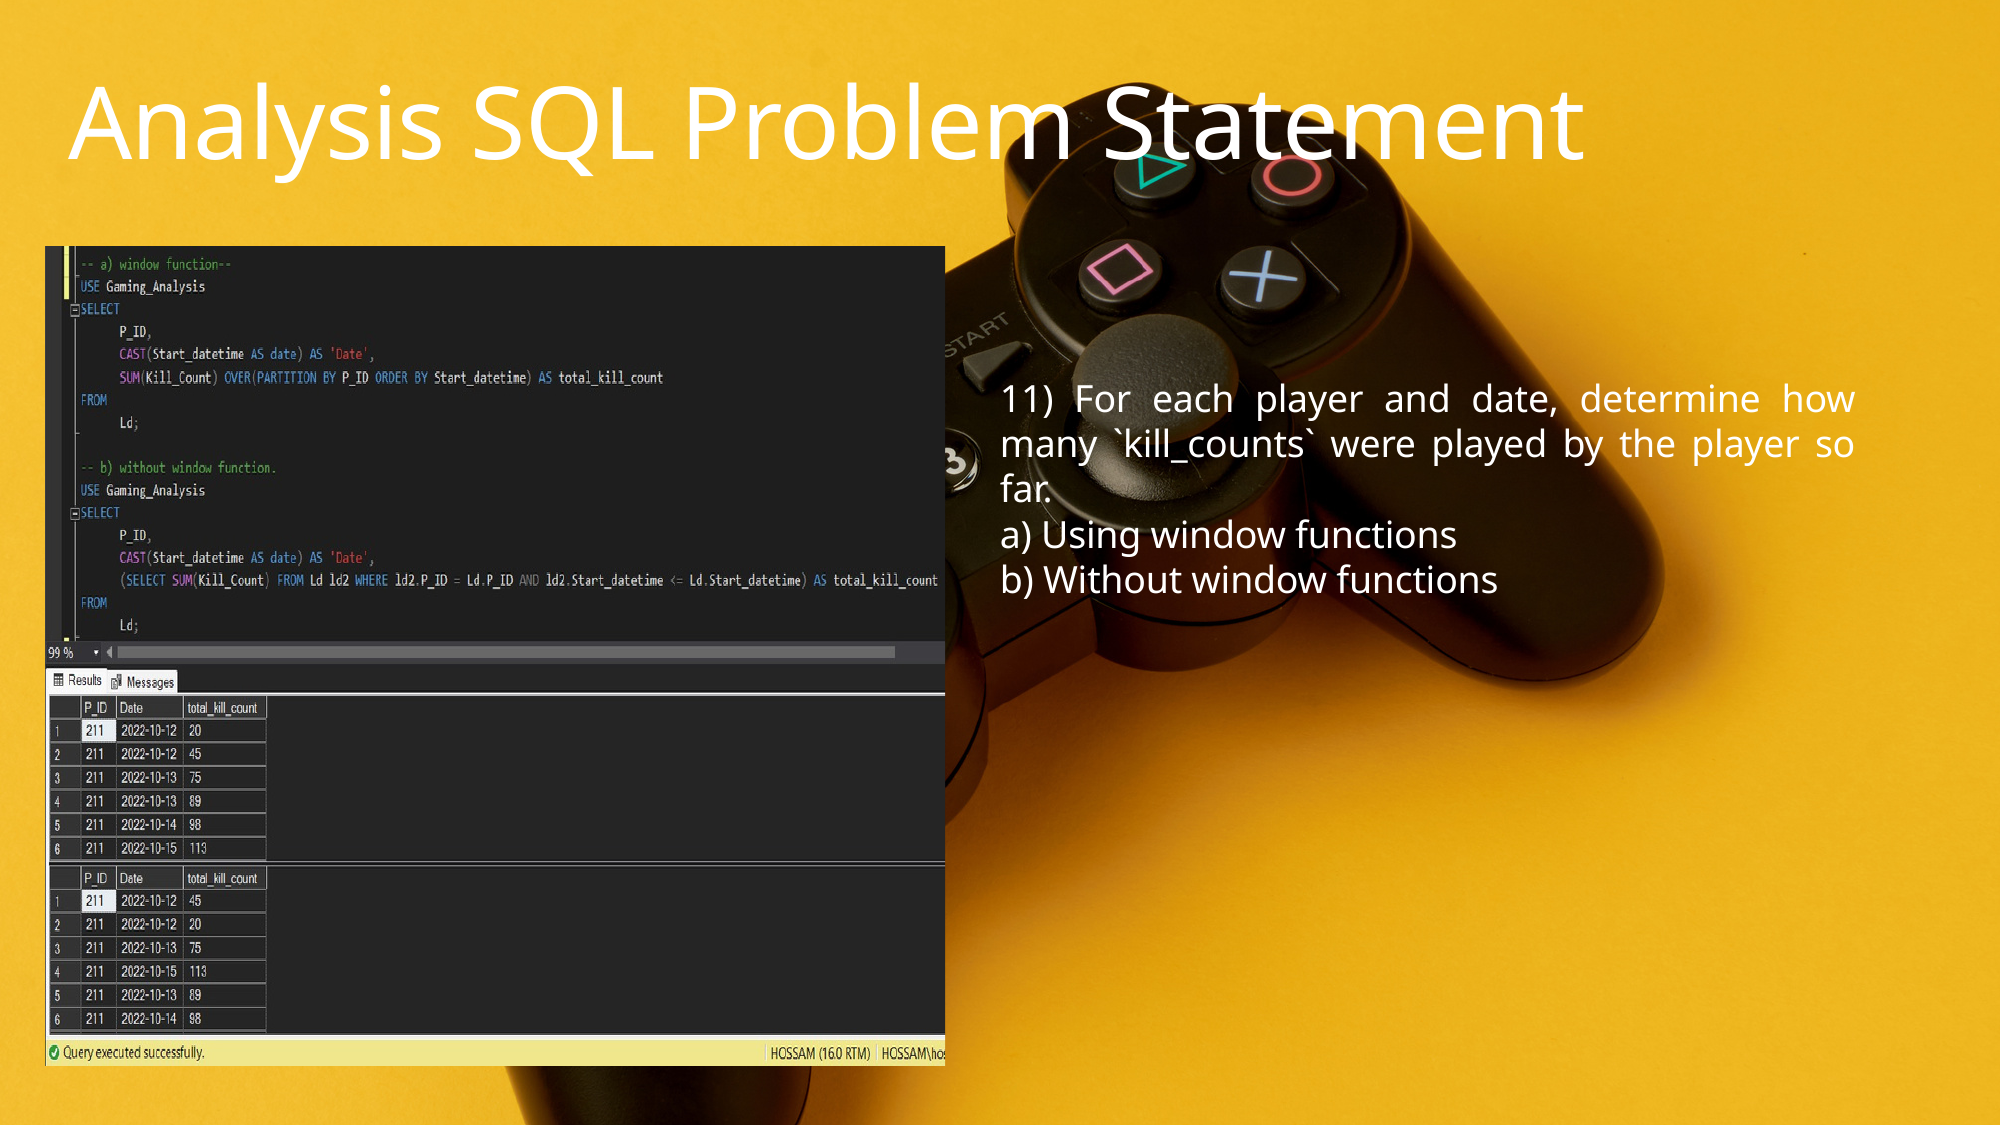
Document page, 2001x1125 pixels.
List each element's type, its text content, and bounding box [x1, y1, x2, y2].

text_box [0, 0, 2000, 1125]
text_box 11) For each player and date, determine how many `kill_counts` were played by the player so far. a) Using window functions b) Without window functions [999, 374, 1856, 720]
text_box Analysis SQL Problem Statement [68, 38, 1733, 180]
text_box [45, 246, 946, 1066]
